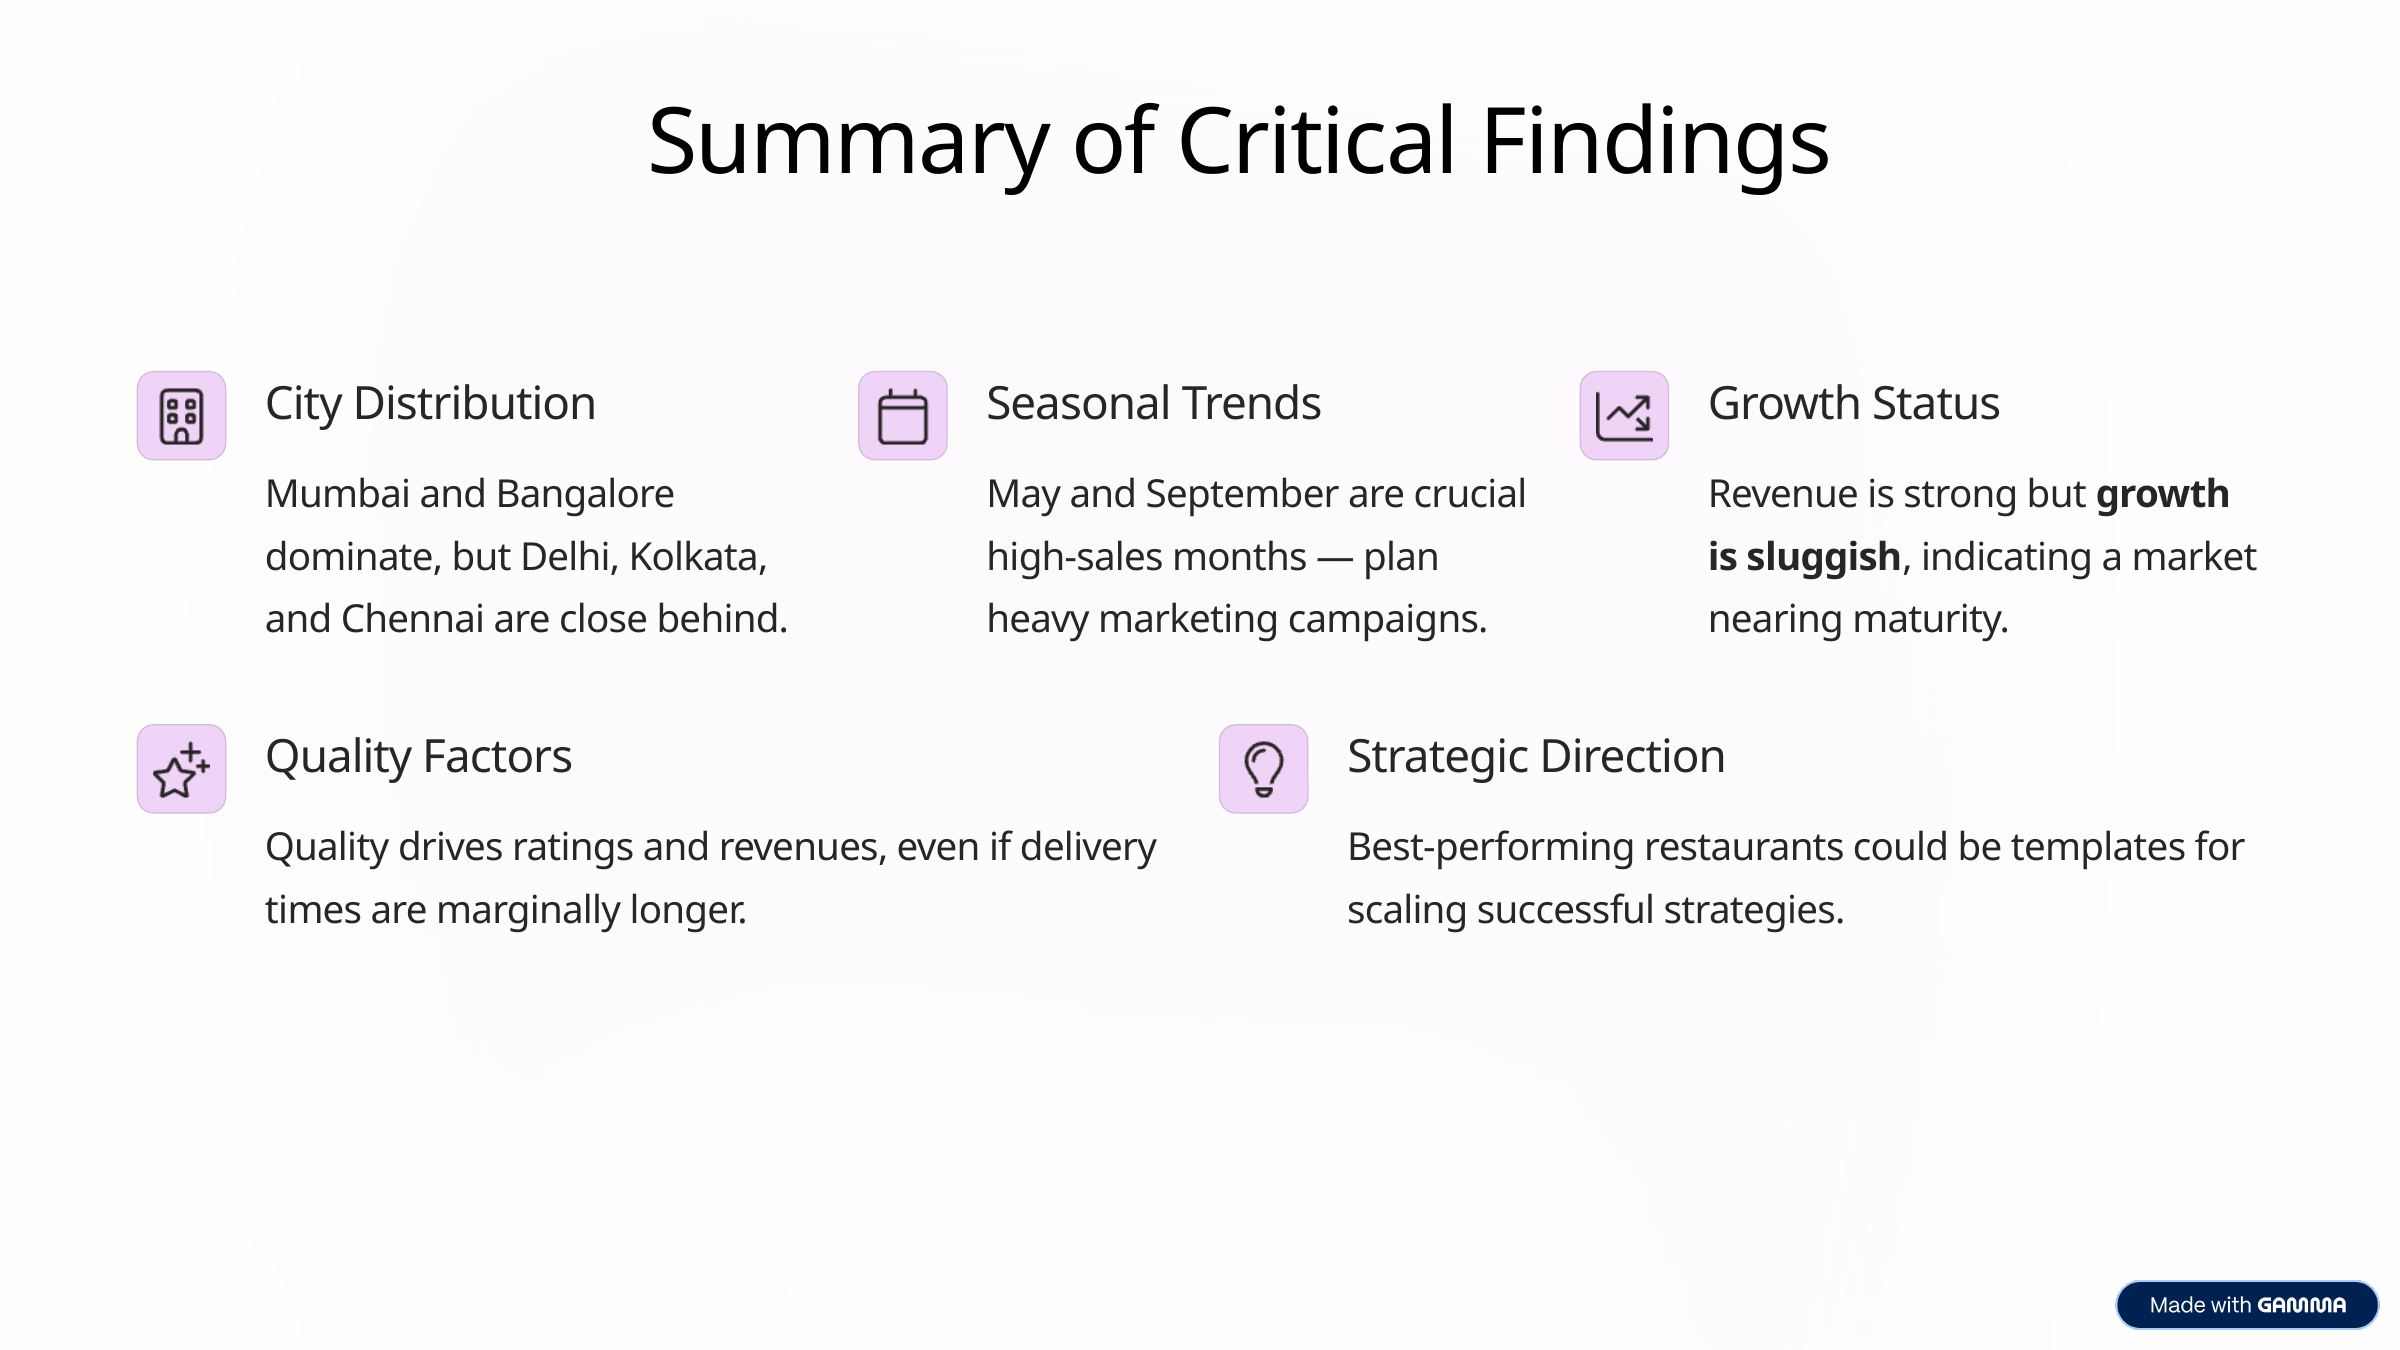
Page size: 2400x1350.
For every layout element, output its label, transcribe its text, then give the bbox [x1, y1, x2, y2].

text_box Strategic Direction [1347, 724, 1810, 783]
text_box Mumbai and Bangalore dominate, but Delhi, Kolkata, and Chennai are close behind. [264, 452, 820, 642]
picture [875, 381, 931, 451]
picture [153, 734, 210, 804]
text_box May and September are crucial high-sales months — plan heavy marketing campaigns. [986, 452, 1541, 642]
text_box [137, 724, 226, 814]
text_box City Distribution [264, 371, 727, 430]
picture [1596, 381, 1653, 451]
text_box Revenue is strong but growth is sluggish, indicating a market nearing maturity. [1707, 452, 2263, 642]
text_box Quality Factors [264, 724, 727, 783]
text_box [1580, 371, 1669, 460]
picture [2106, 1271, 2389, 1339]
text_box Growth Status [1707, 371, 2170, 430]
text_box [1219, 724, 1308, 814]
text_box Seasonal Trends [986, 371, 1449, 430]
text_box [858, 371, 948, 460]
picture [153, 381, 210, 451]
text_box Quality drives ratings and revenues, even if delivery times are marginally longer. [264, 805, 1181, 932]
text_box Summary of Critical Findings [647, 77, 1825, 193]
text_box Best-performing restaurants could be templates for scaling successful strategies. [1347, 805, 2263, 932]
picture [1236, 734, 1292, 804]
text_box [137, 371, 226, 460]
